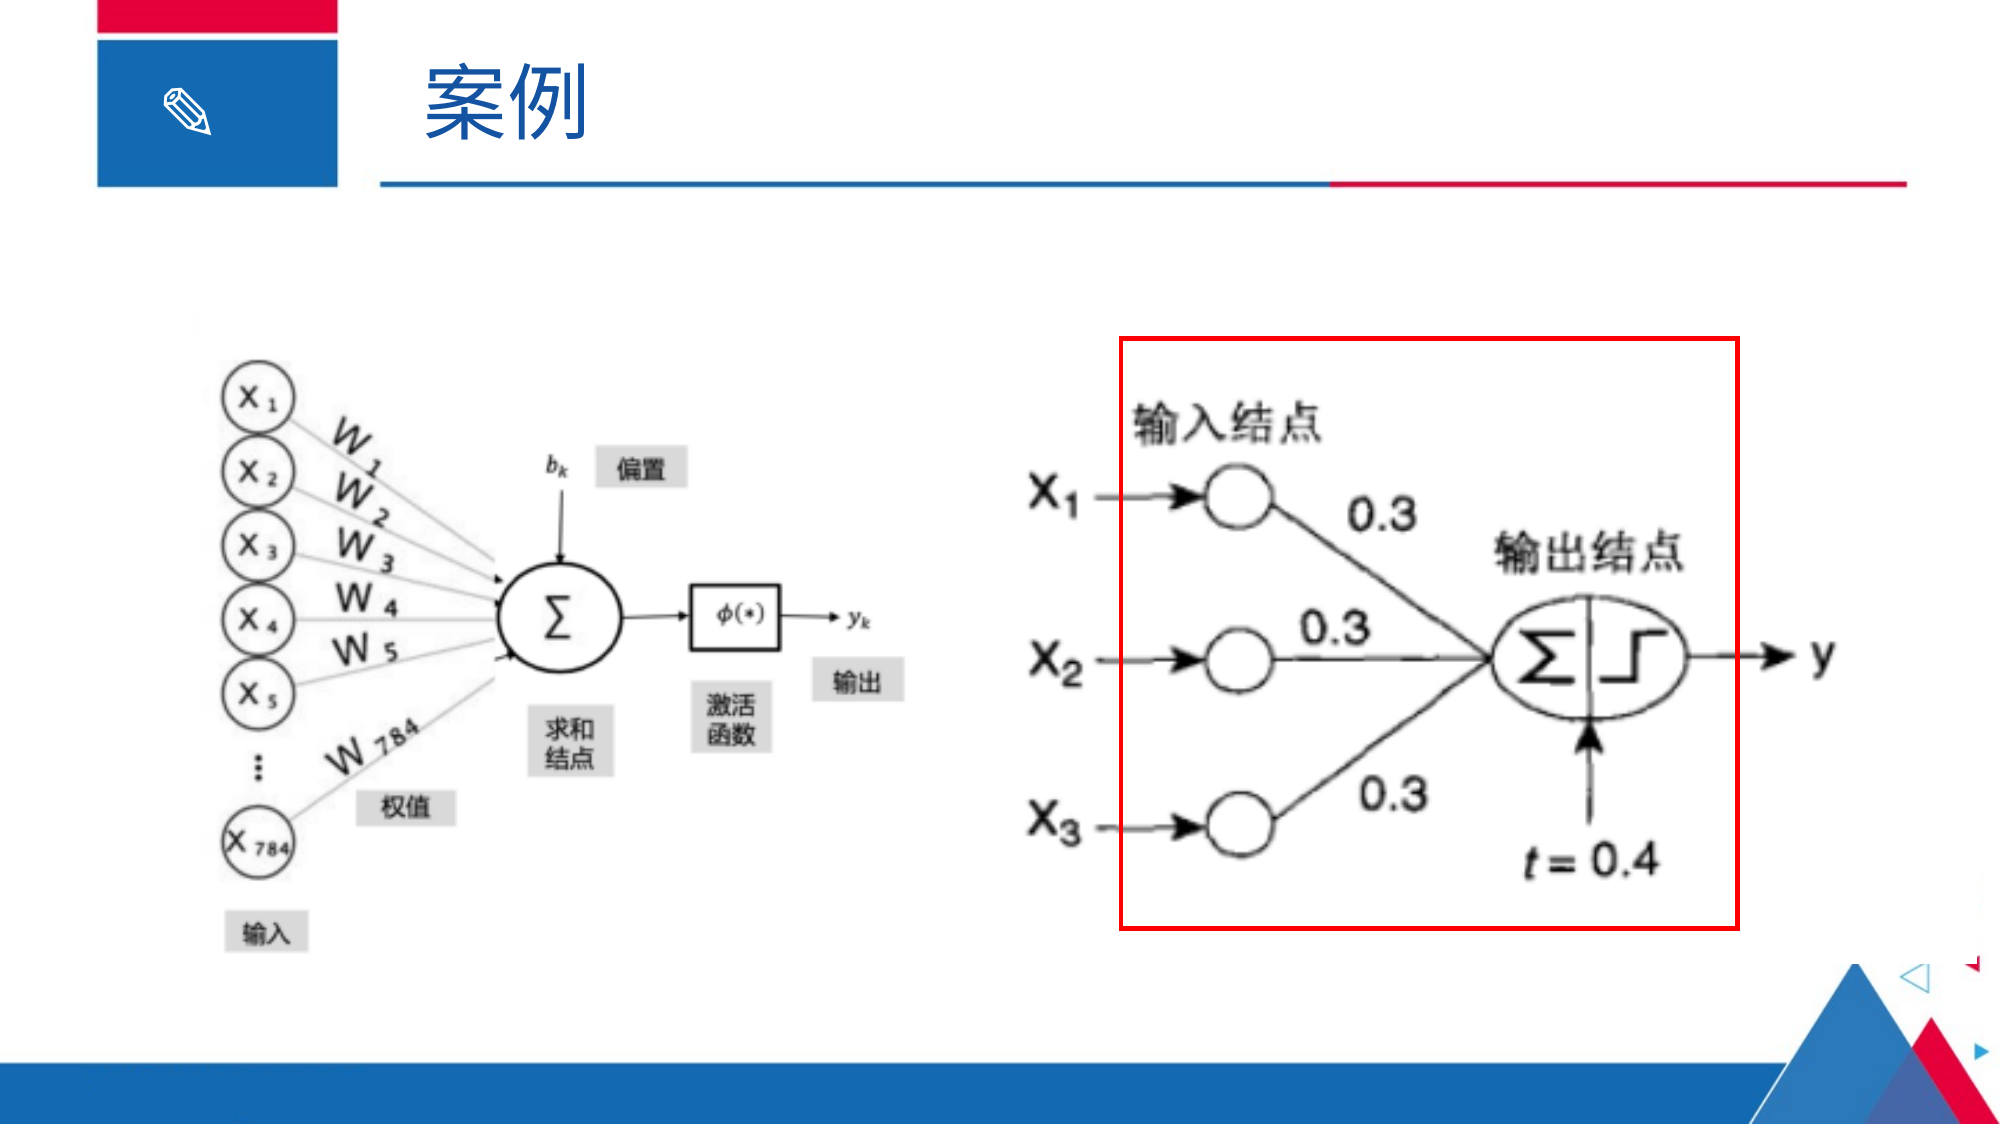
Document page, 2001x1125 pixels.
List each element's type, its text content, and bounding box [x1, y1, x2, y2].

text_box 案例 [409, 43, 1783, 158]
picture [0, 0, 2000, 1124]
